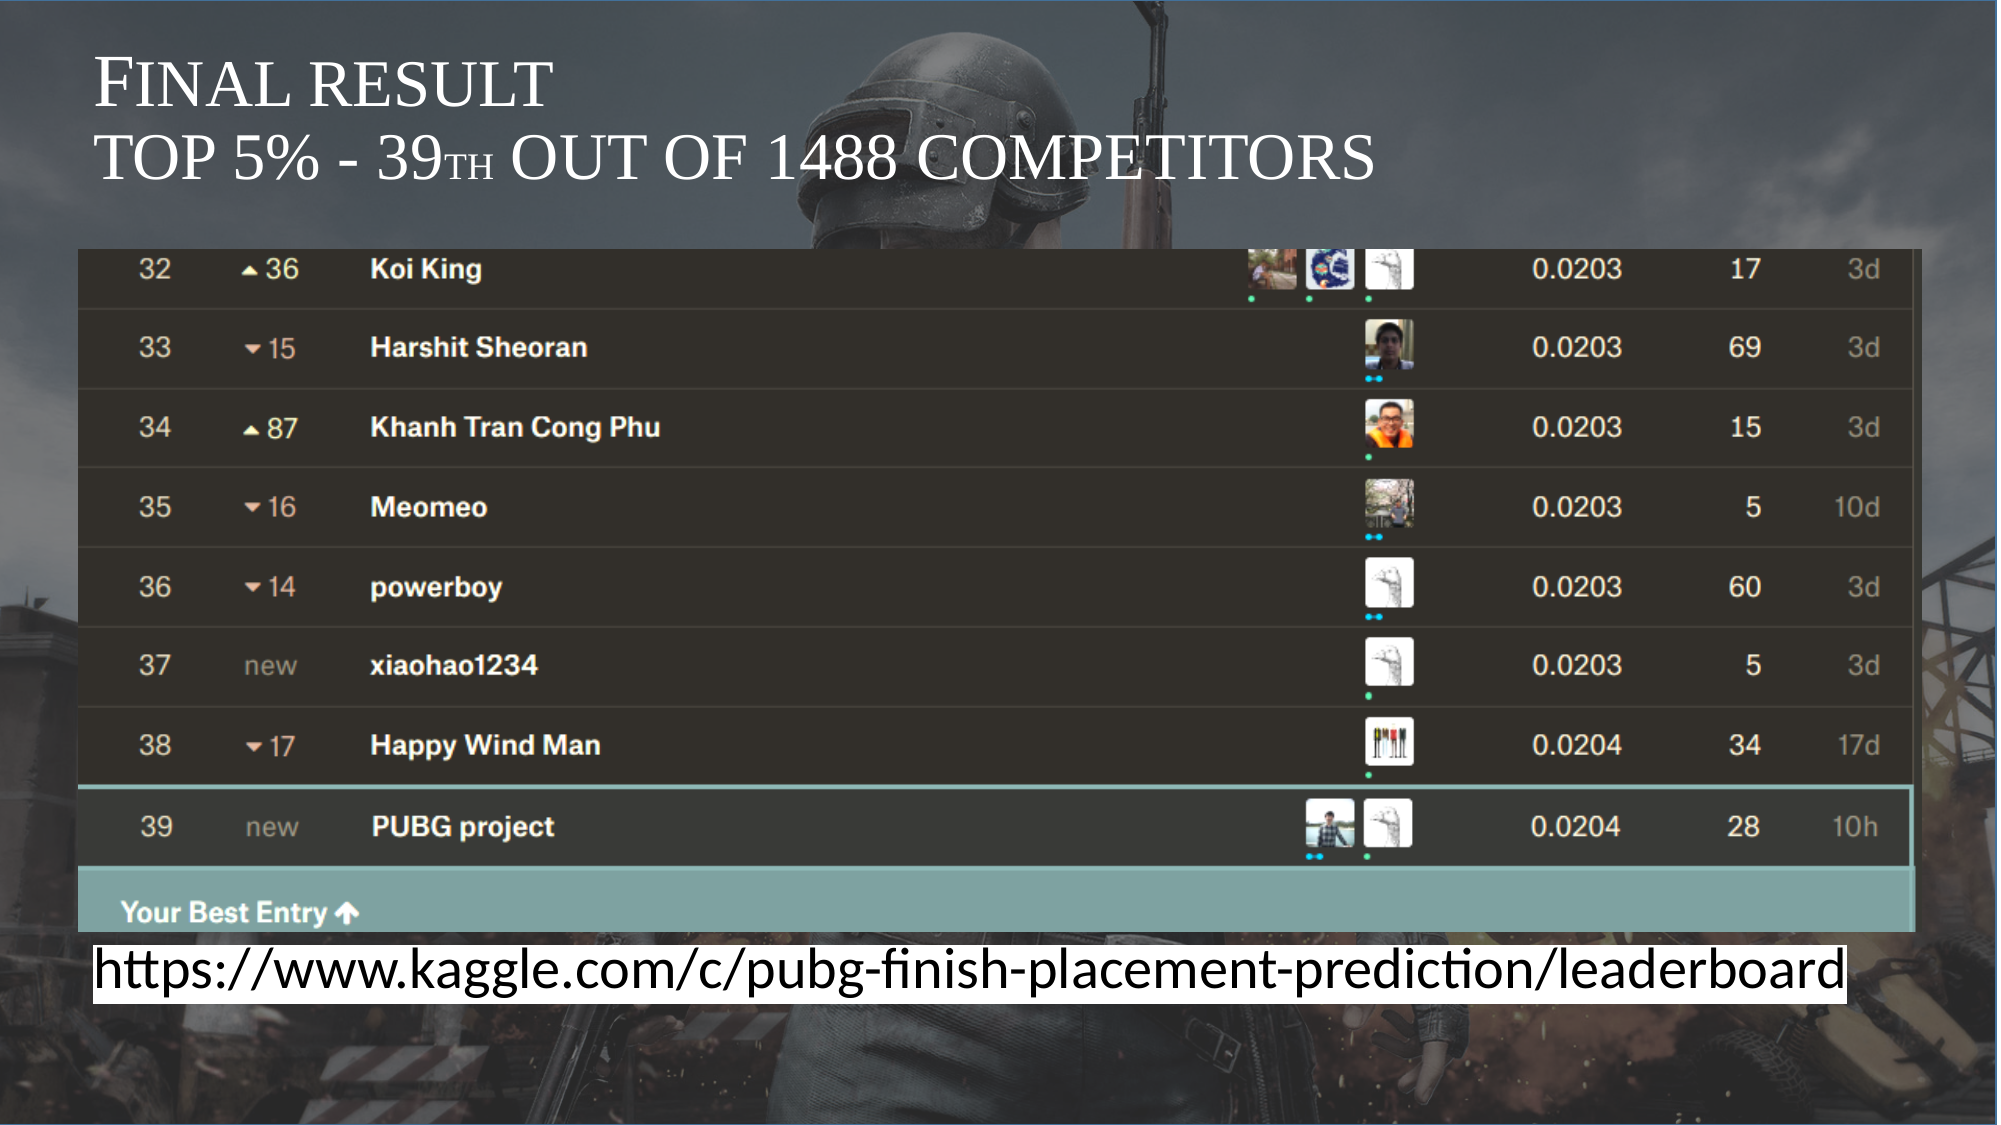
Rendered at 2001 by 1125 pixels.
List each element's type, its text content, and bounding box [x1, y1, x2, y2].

list https://www.kaggle.com/c/pubg-finish-placement-prediction/leaderboard [78, 943, 1922, 1079]
title FINAL RESULT TOP 5% - 39TH OUT OF 1488 COMPETITORS [78, 46, 2000, 234]
picture [77, 249, 1923, 932]
